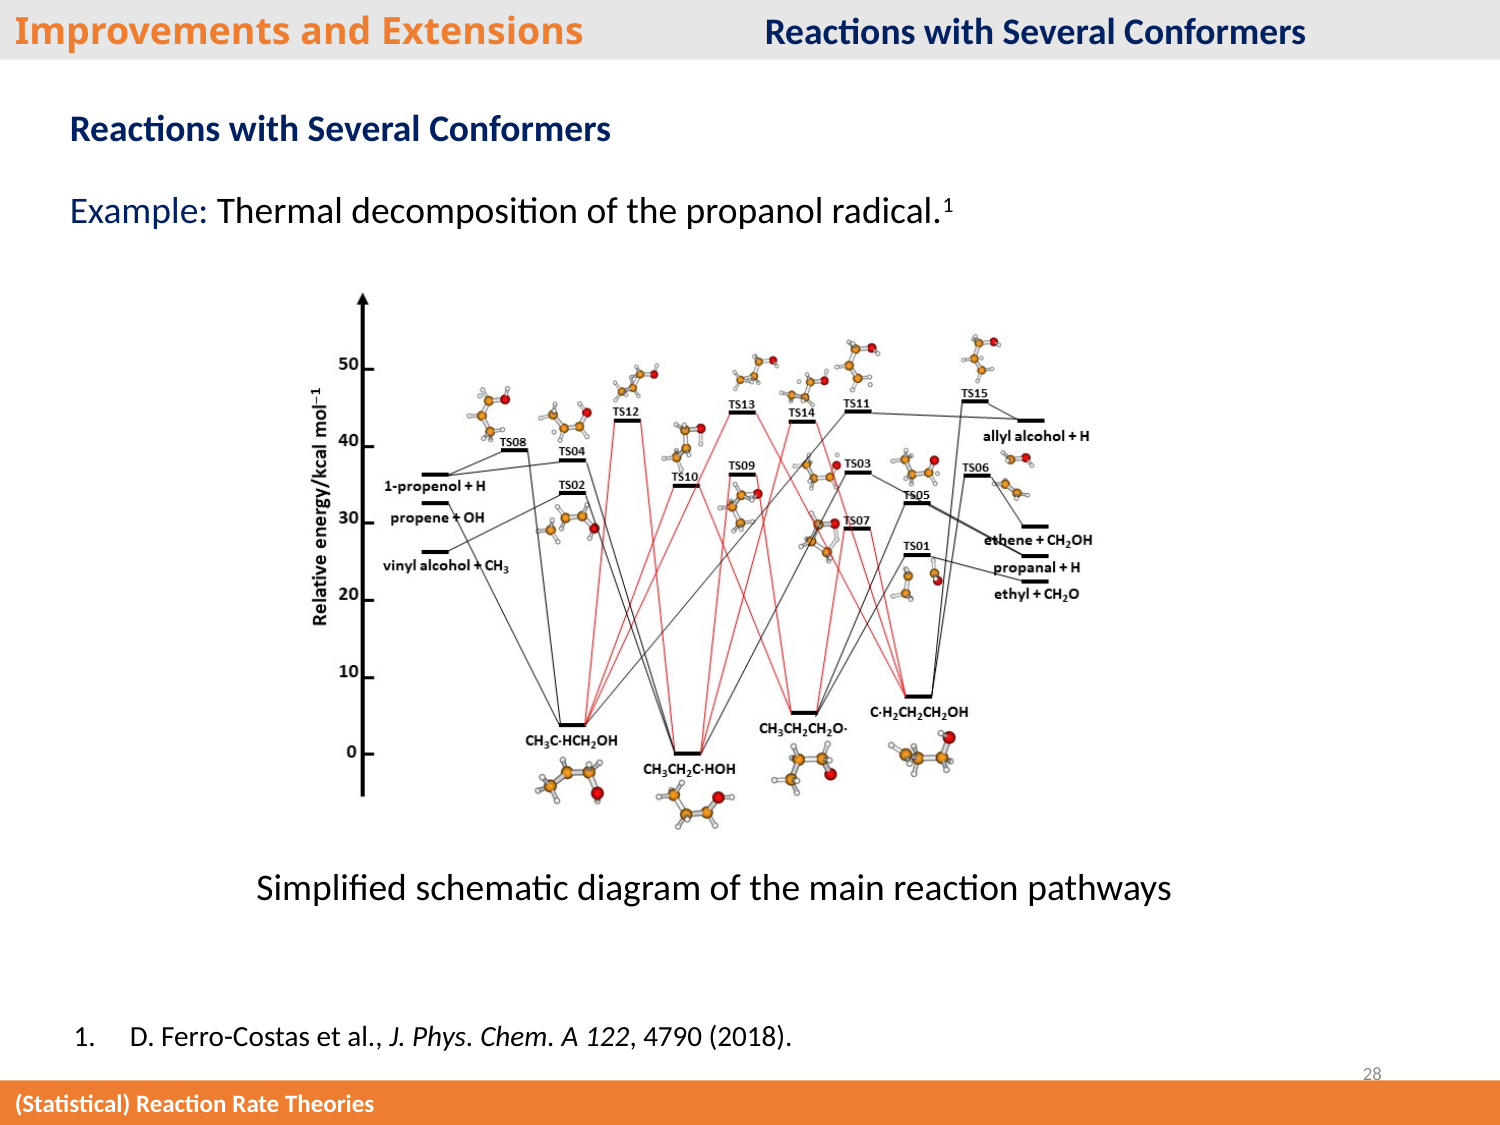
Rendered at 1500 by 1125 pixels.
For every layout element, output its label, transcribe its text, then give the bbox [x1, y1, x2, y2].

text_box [54, 96, 1476, 1061]
slide_number 28 [1059, 1061, 1397, 1080]
text_box Improvements and Extensions Reactions with Several Conformers [0, 0, 1500, 60]
text_box (Statistical) Reaction Rate Theories [0, 1080, 1500, 1125]
